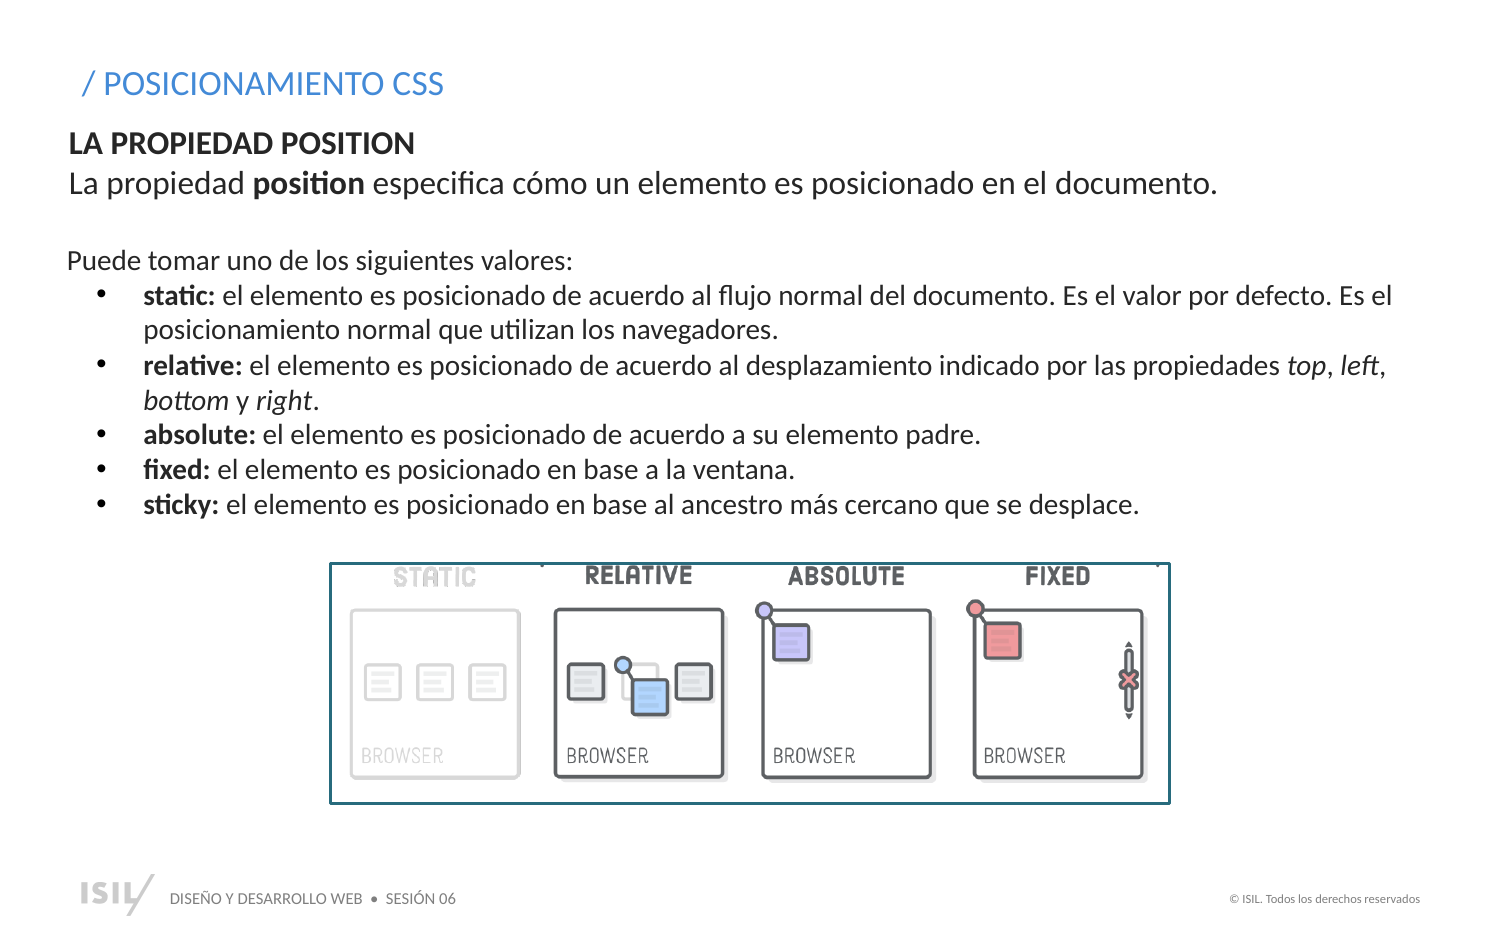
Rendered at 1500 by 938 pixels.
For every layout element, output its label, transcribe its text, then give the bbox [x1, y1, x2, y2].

picture [331, 565, 1169, 803]
text_box / POSICIONAMIENTO CSS [66, 52, 1249, 111]
text_box LA PROPIEDAD POSITION La propiedad position especifica cómo un elemento es posicionado en el documento. Puede tomar uno de los siguientes valores: static: el elemento es posicionado de acuerdo al flujo normal del documento. Es el valor por defecto. Es el posicionamiento normal que utilizan los navegadores. relative: el elemento es posicionado de acuerdo al desplazamiento indicado por las propiedades top, left, bottom y right. absolute: el elemento es posicionado de acuerdo a su elemento padre. fixed: el elemento es posicionado en base a la ventana. sticky: el elemento es posicionado en base al ancestro más cercano que se desplace. [66, 121, 1446, 561]
